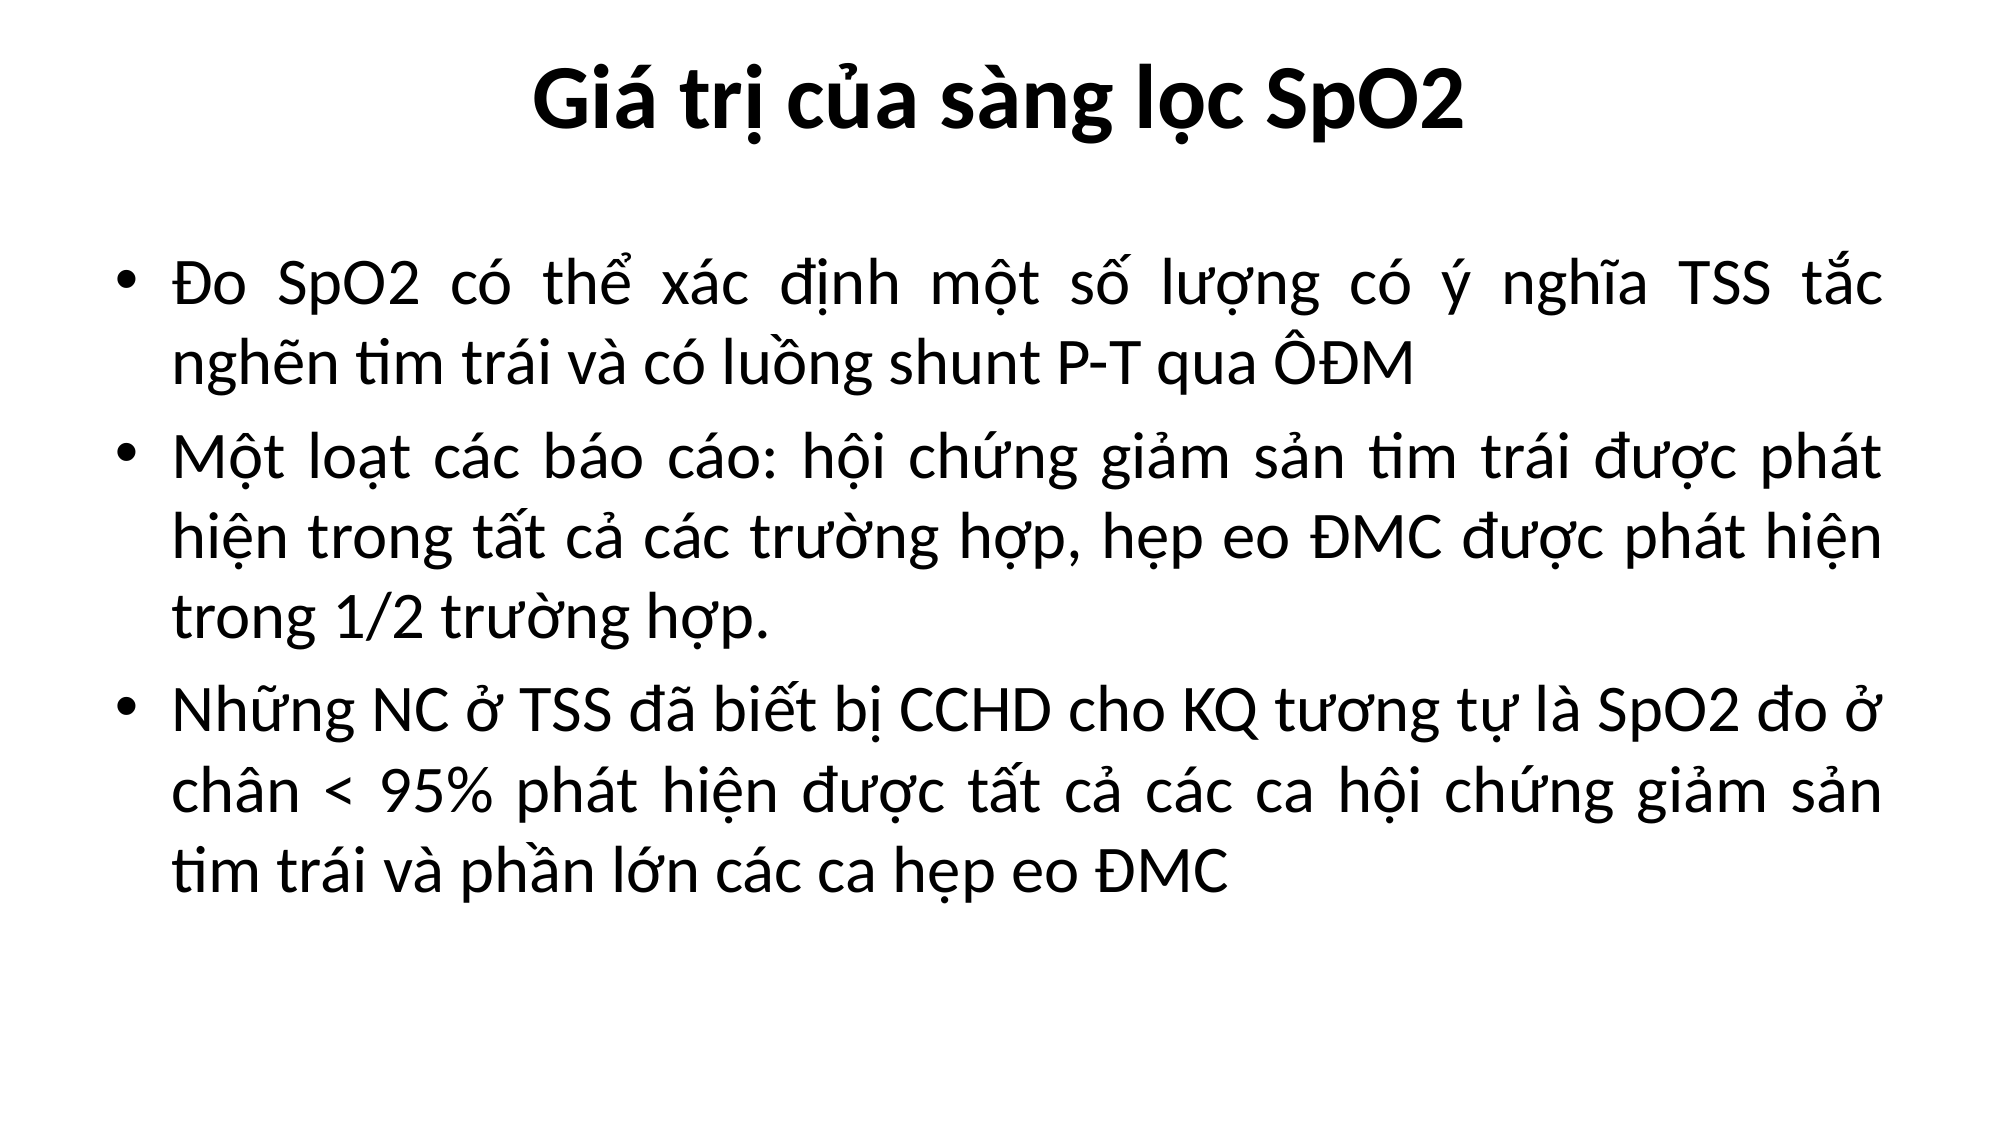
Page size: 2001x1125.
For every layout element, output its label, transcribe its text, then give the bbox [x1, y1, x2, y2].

list Đo SpO2 có thể xác định một số lượng có ý nghĩa TSS tắc nghẽn tim trái và có luồng shunt P-T qua ÔĐM Một loạt các báo cáo: hội chứng giảm sản tim trái được phát hiện trong tất cả các trường hợp, hẹp eo ĐMC được phát hiện trong 1/2 trường hợp. Những NC ở TSS đã biết bị CCHD cho KQ tương tự là SpO2 đo ở chân < 95% phát hiện được tất cả các ca hội chứng giảm sản tim trái và phần lớn các ca hẹp eo ĐMC [99, 230, 1900, 1005]
title Giá trị của sàng lọc SpO2 [99, 26, 1900, 157]
